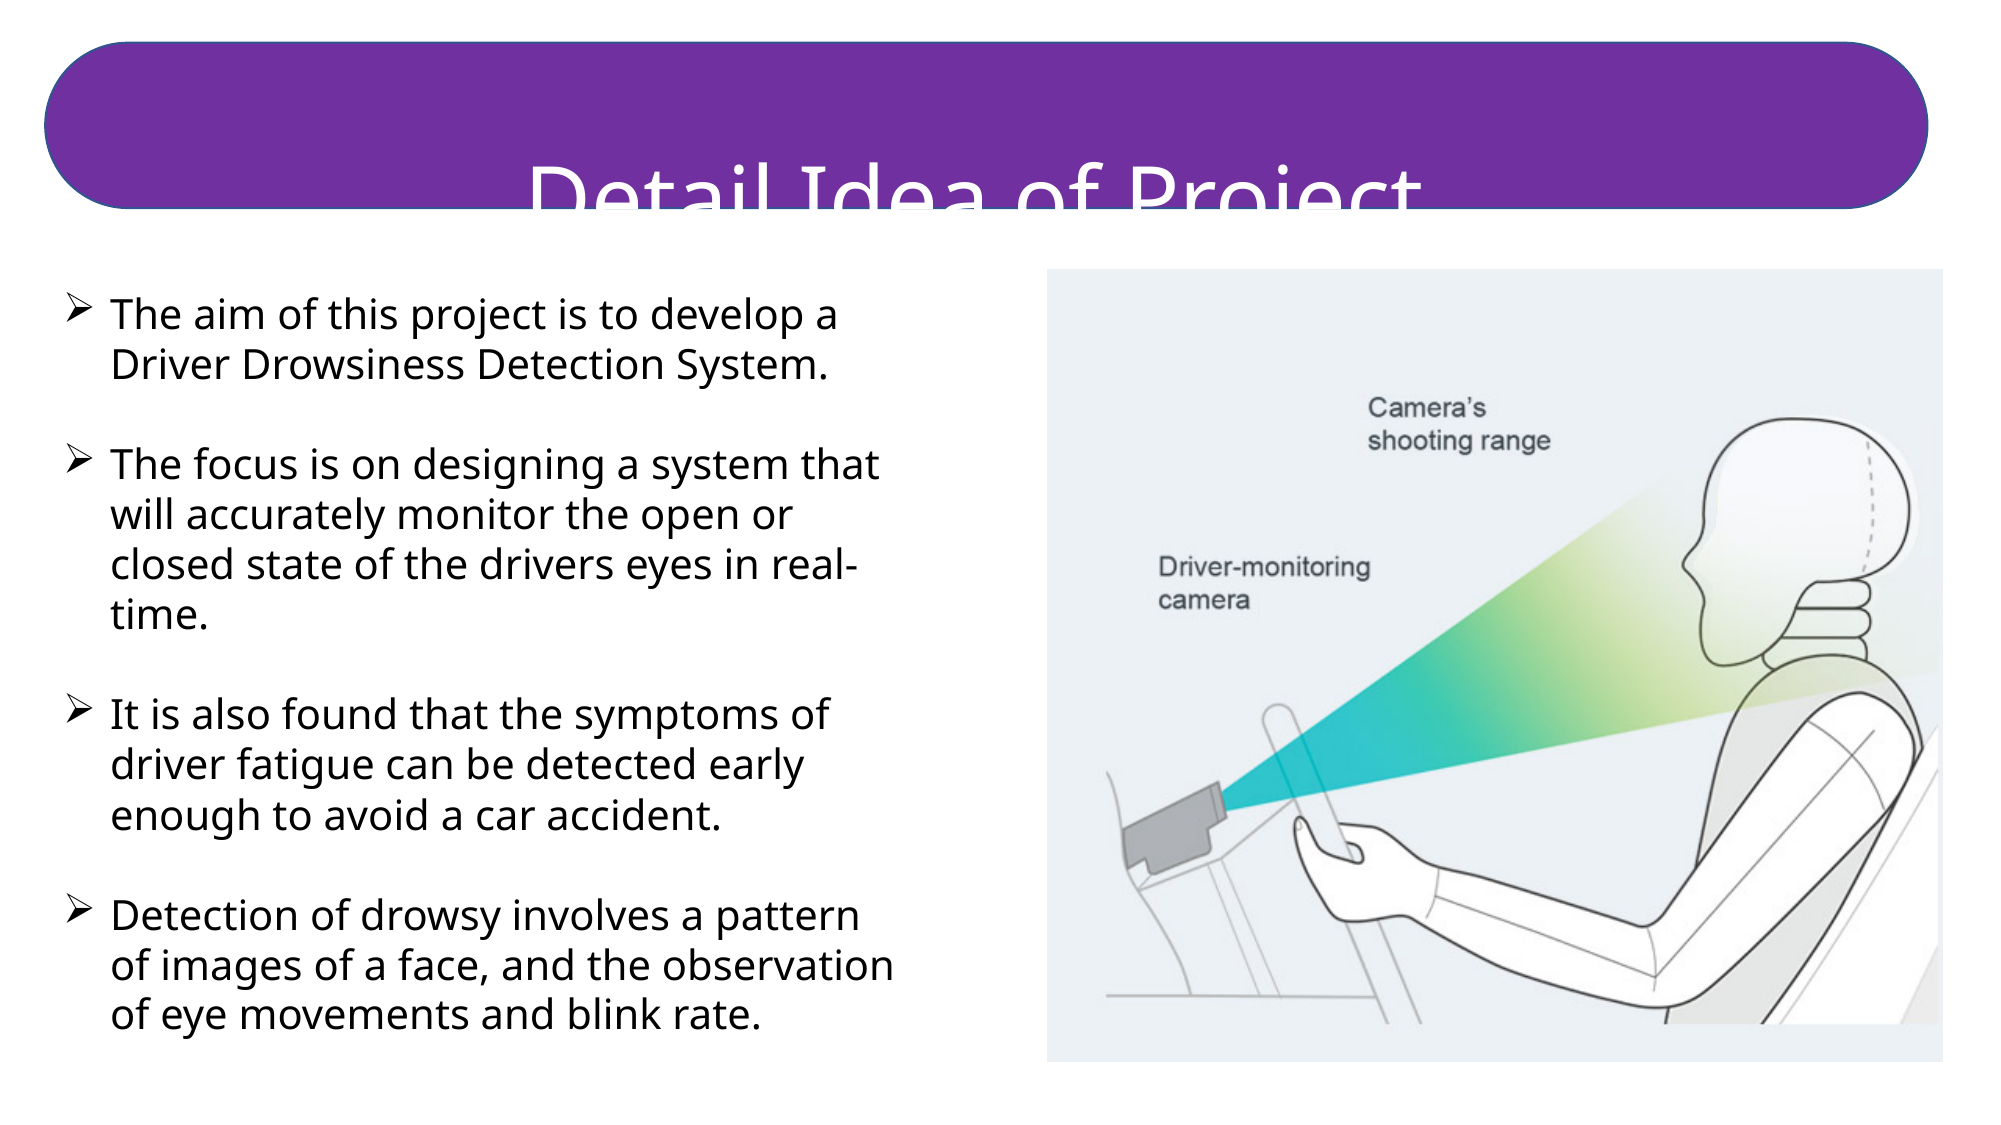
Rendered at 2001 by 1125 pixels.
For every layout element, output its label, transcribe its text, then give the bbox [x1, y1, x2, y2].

picture [1047, 269, 1943, 1062]
text_box Detail Idea of Project [44, 41, 1929, 210]
text_box The aim of this project is to develop a Driver Drowsiness Detection System. The focus is on designing a system that will accurately monitor the open or closed state of the drivers eyes in real-time. It is also found that the symptoms of driver fatigue can be detected early enough to avoid a car accident. Detection of drowsy involves a pattern of images of a face, and the observation of eye movements and blink rate. [48, 280, 923, 1091]
